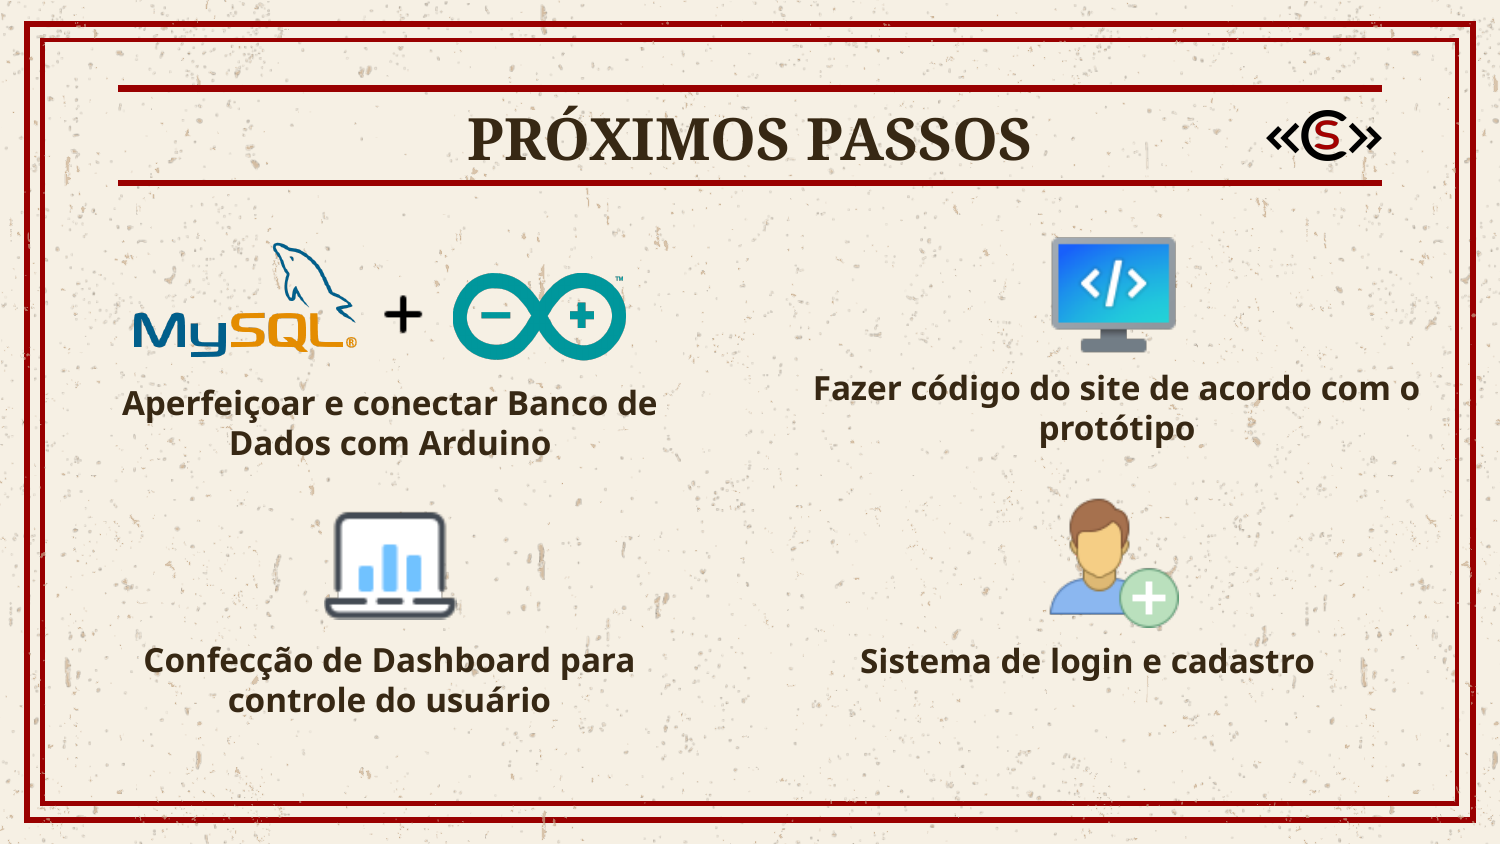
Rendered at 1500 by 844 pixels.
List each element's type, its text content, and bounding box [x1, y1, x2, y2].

text_box Aperfeiçoar e conectar Banco de Dados com Arduino [67, 364, 714, 480]
title PRÓXIMOS PASSOS [118, 90, 1382, 184]
text_box Fazer código do site de acordo com o protótipo [794, 349, 1441, 465]
text_box Confecção de Dashboard para controle do usuário [66, 620, 713, 737]
text_box Sistema de login e cadastro [764, 602, 1411, 718]
picture [1, 1, 1500, 844]
